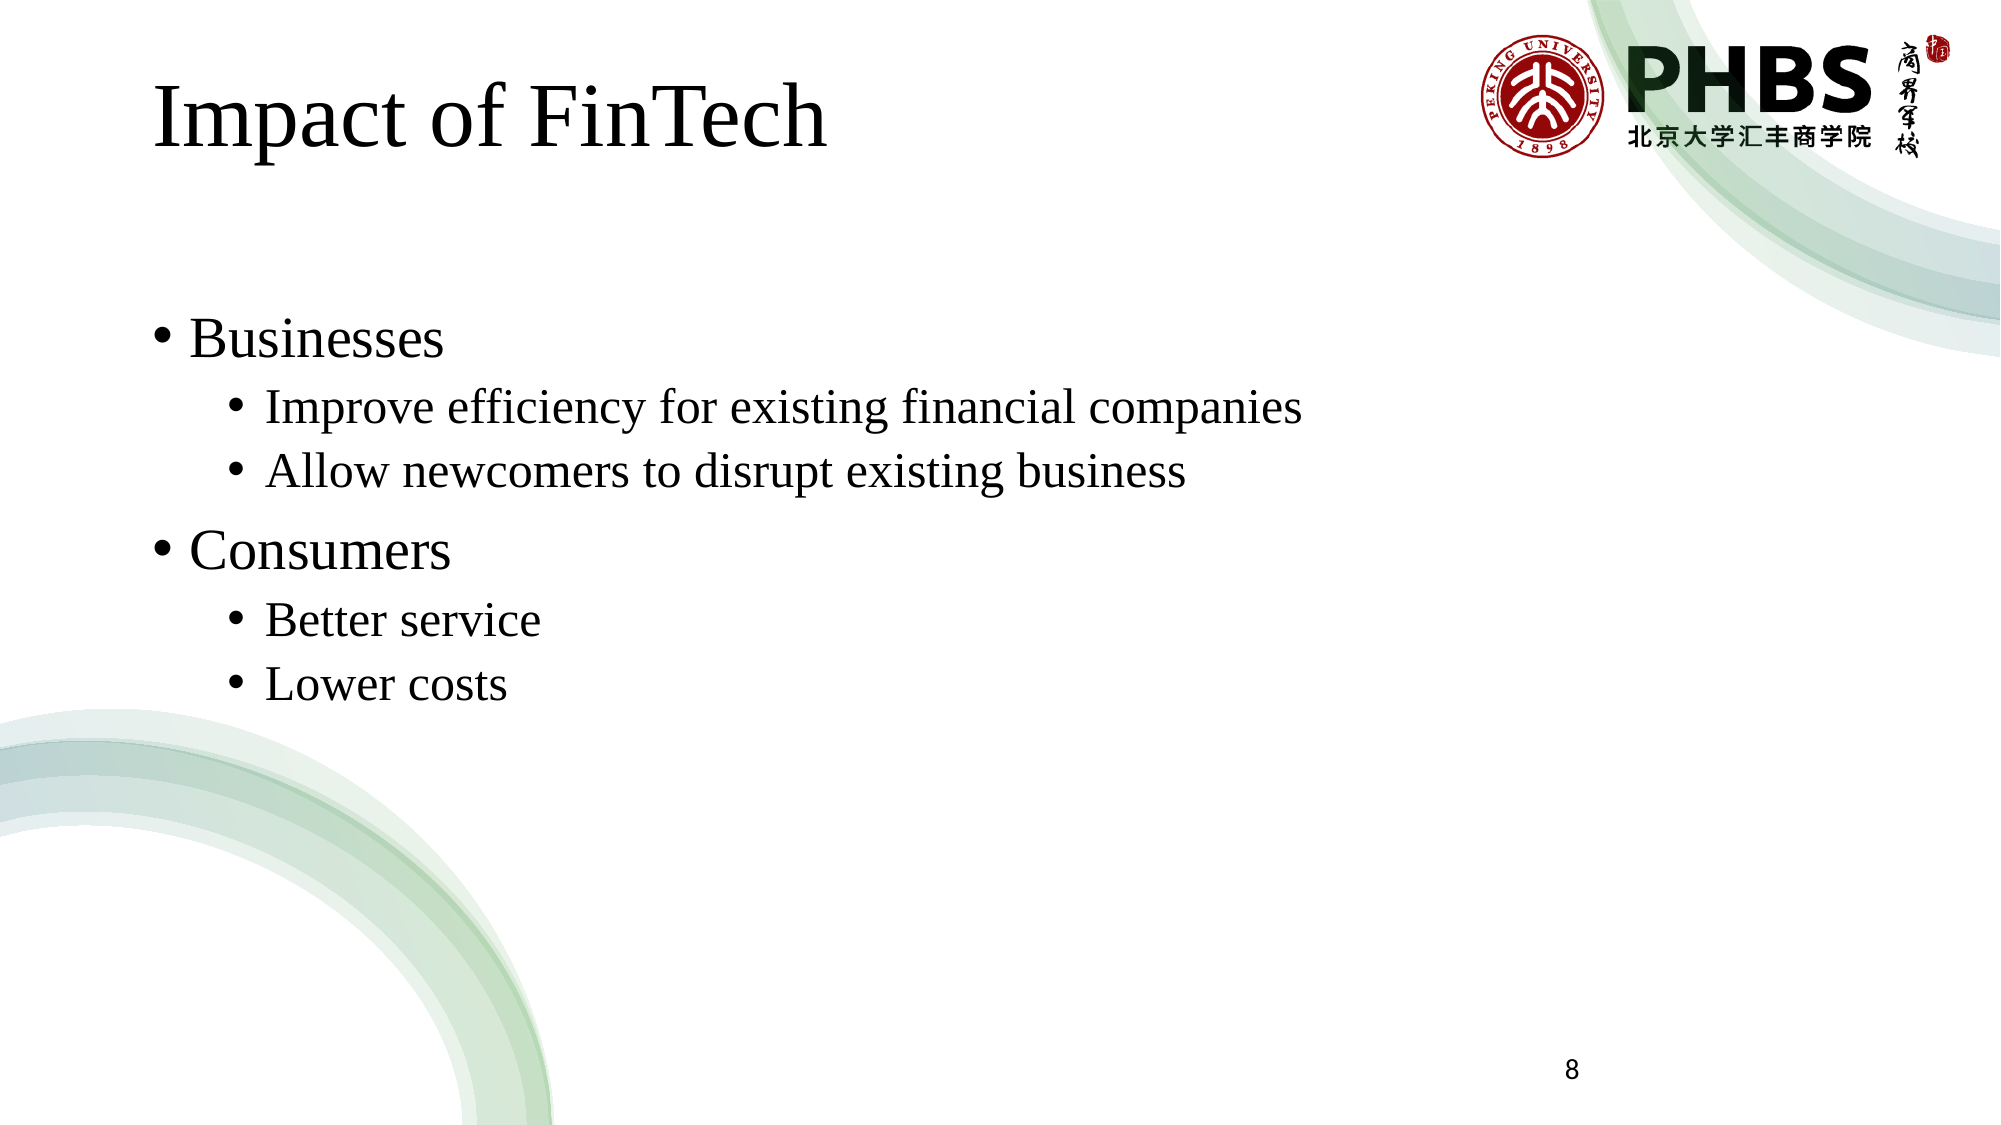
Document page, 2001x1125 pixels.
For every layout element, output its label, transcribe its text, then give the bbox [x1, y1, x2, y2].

picture [1625, 0, 2000, 185]
title Impact of FinTech [137, 59, 1863, 278]
list Businesses Improve efficiency for existing financial companies Allow newcomers to disrupt existing business Consumers Better service Lower costs [137, 299, 1863, 1014]
slide_number 8 [1550, 1042, 2000, 1103]
picture [1458, 0, 1609, 59]
